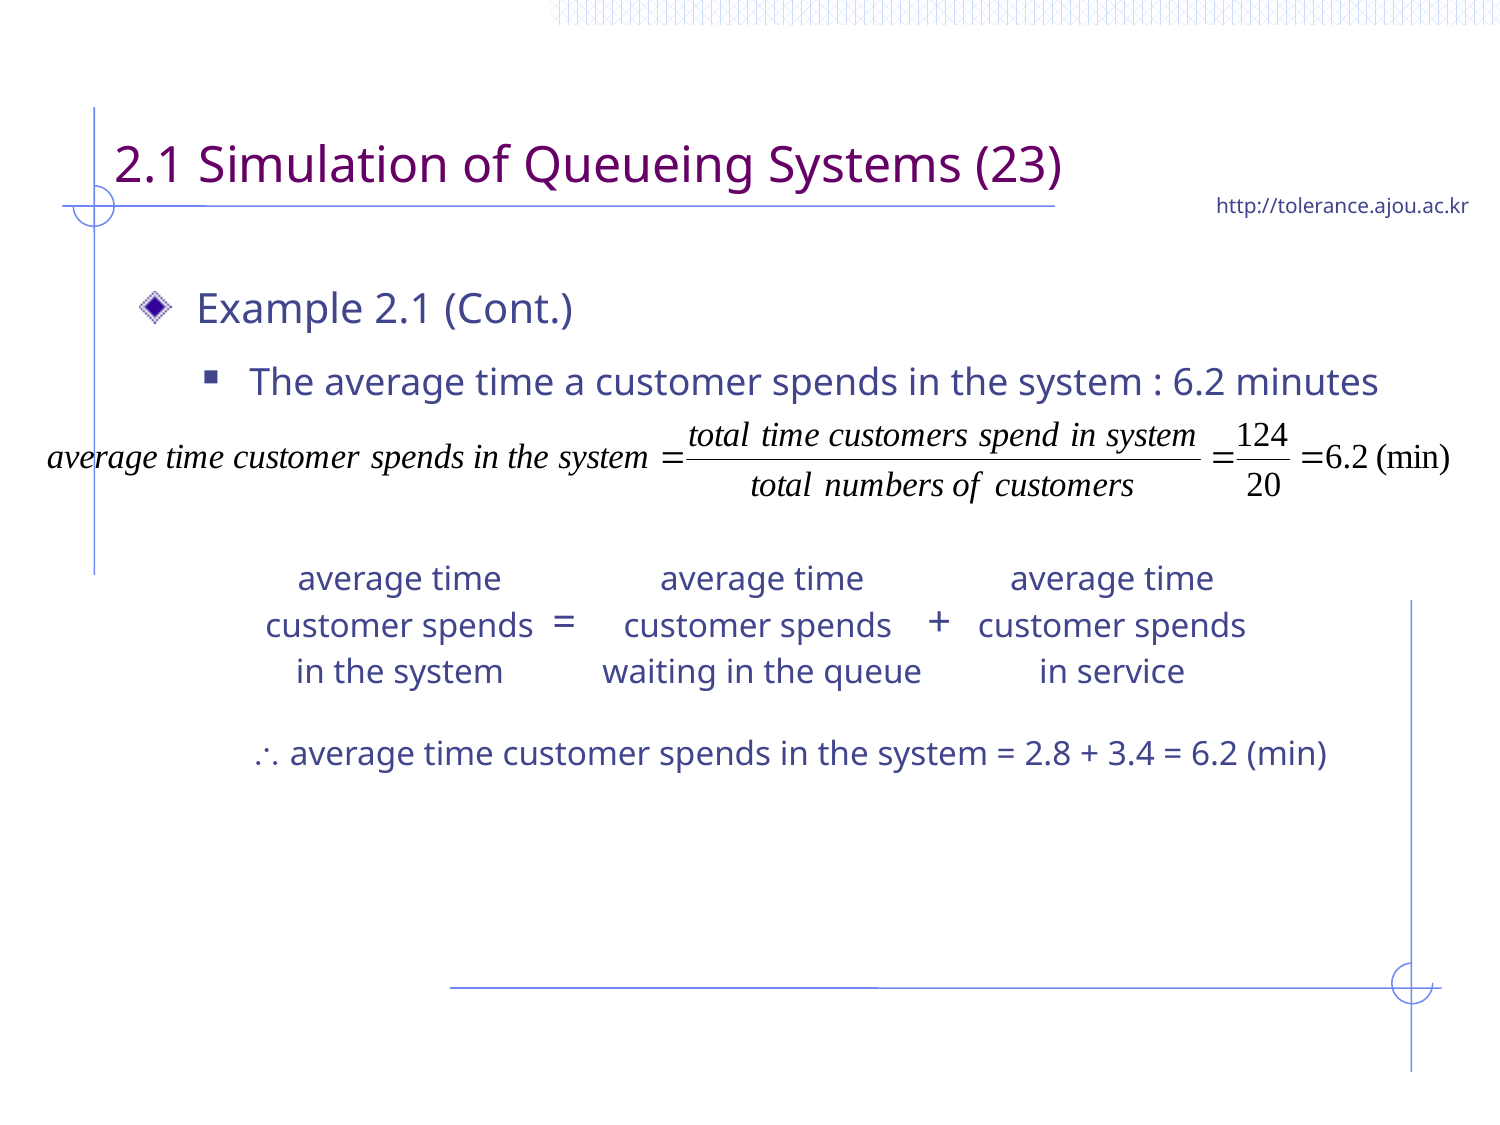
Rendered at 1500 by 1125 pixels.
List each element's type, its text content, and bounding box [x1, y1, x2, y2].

picture [139, 291, 172, 324]
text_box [41, 412, 1458, 513]
text_box + [912, 587, 975, 653]
list The average time a customer spends in the system : 6.2 minutes [112, 349, 1413, 410]
title 2.1 Simulation of Queueing Systems (23) [99, 99, 1238, 201]
text_box average time customer spends in service [875, 549, 1275, 700]
text_box = [537, 587, 600, 653]
text_box average time customer spends waiting in the queue [512, 549, 938, 724]
text_box Example 2.1 (Cont.) [124, 274, 1400, 350]
text_box  average time customer spends in the system = 2.8 + 3.4 = 6.2 (min) [162, 724, 1463, 800]
text_box average time customer spends in the system [162, 549, 512, 700]
